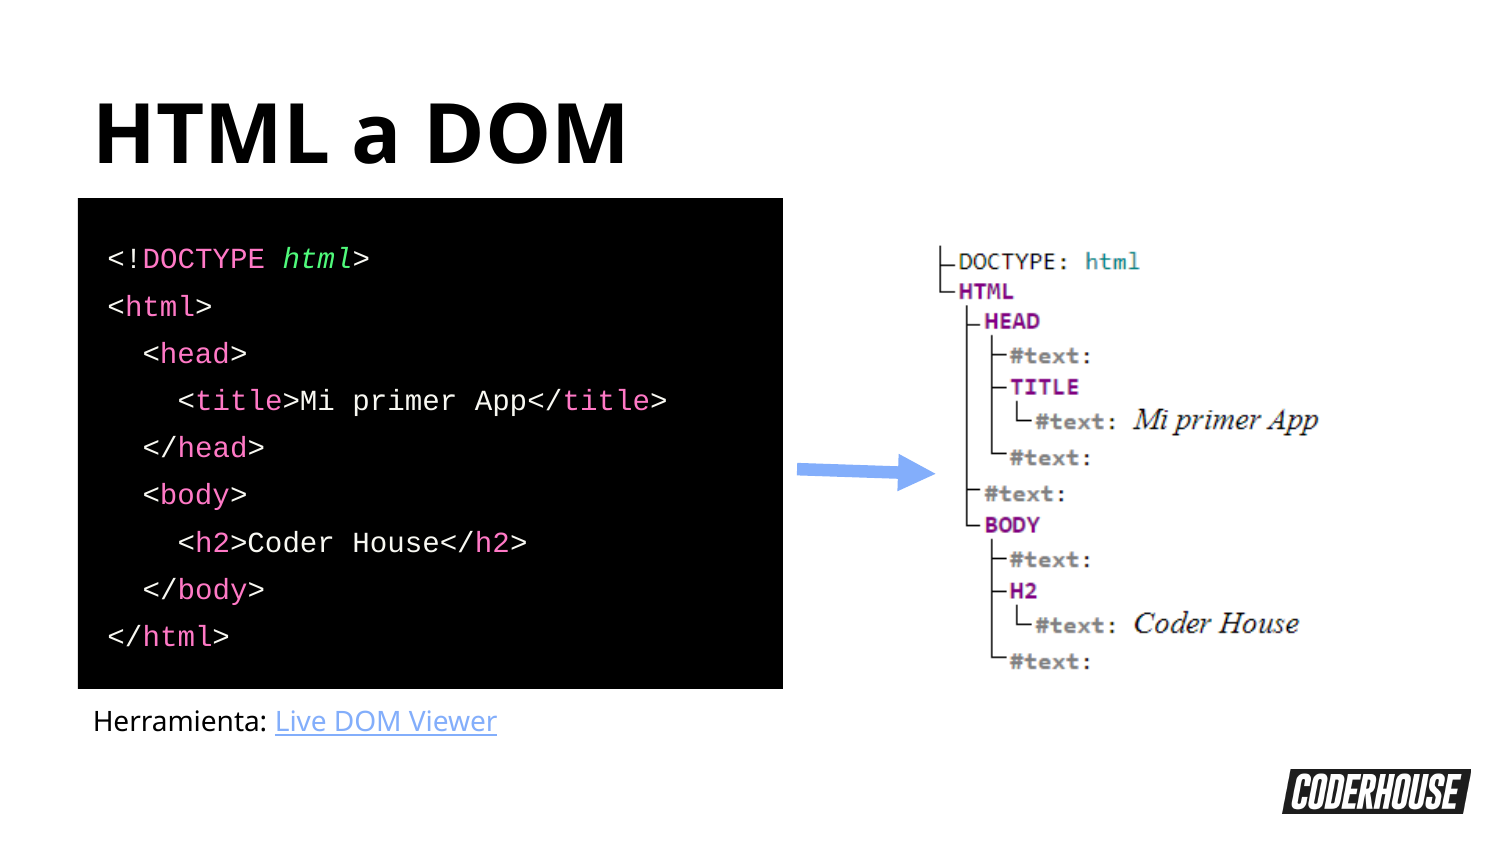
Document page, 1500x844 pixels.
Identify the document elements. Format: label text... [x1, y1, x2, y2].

text_box Herramienta: Live DOM Viewer [78, 688, 1299, 753]
picture [935, 235, 1403, 685]
text_box HTML a DOM [78, 76, 1149, 197]
picture [1281, 769, 1471, 814]
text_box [796, 468, 936, 474]
text_box <!DOCTYPE html> <html> <head> <title>Mi primer App</title> </head> <body> <h2>Coder House</h2> </body> </html> [77, 198, 783, 689]
